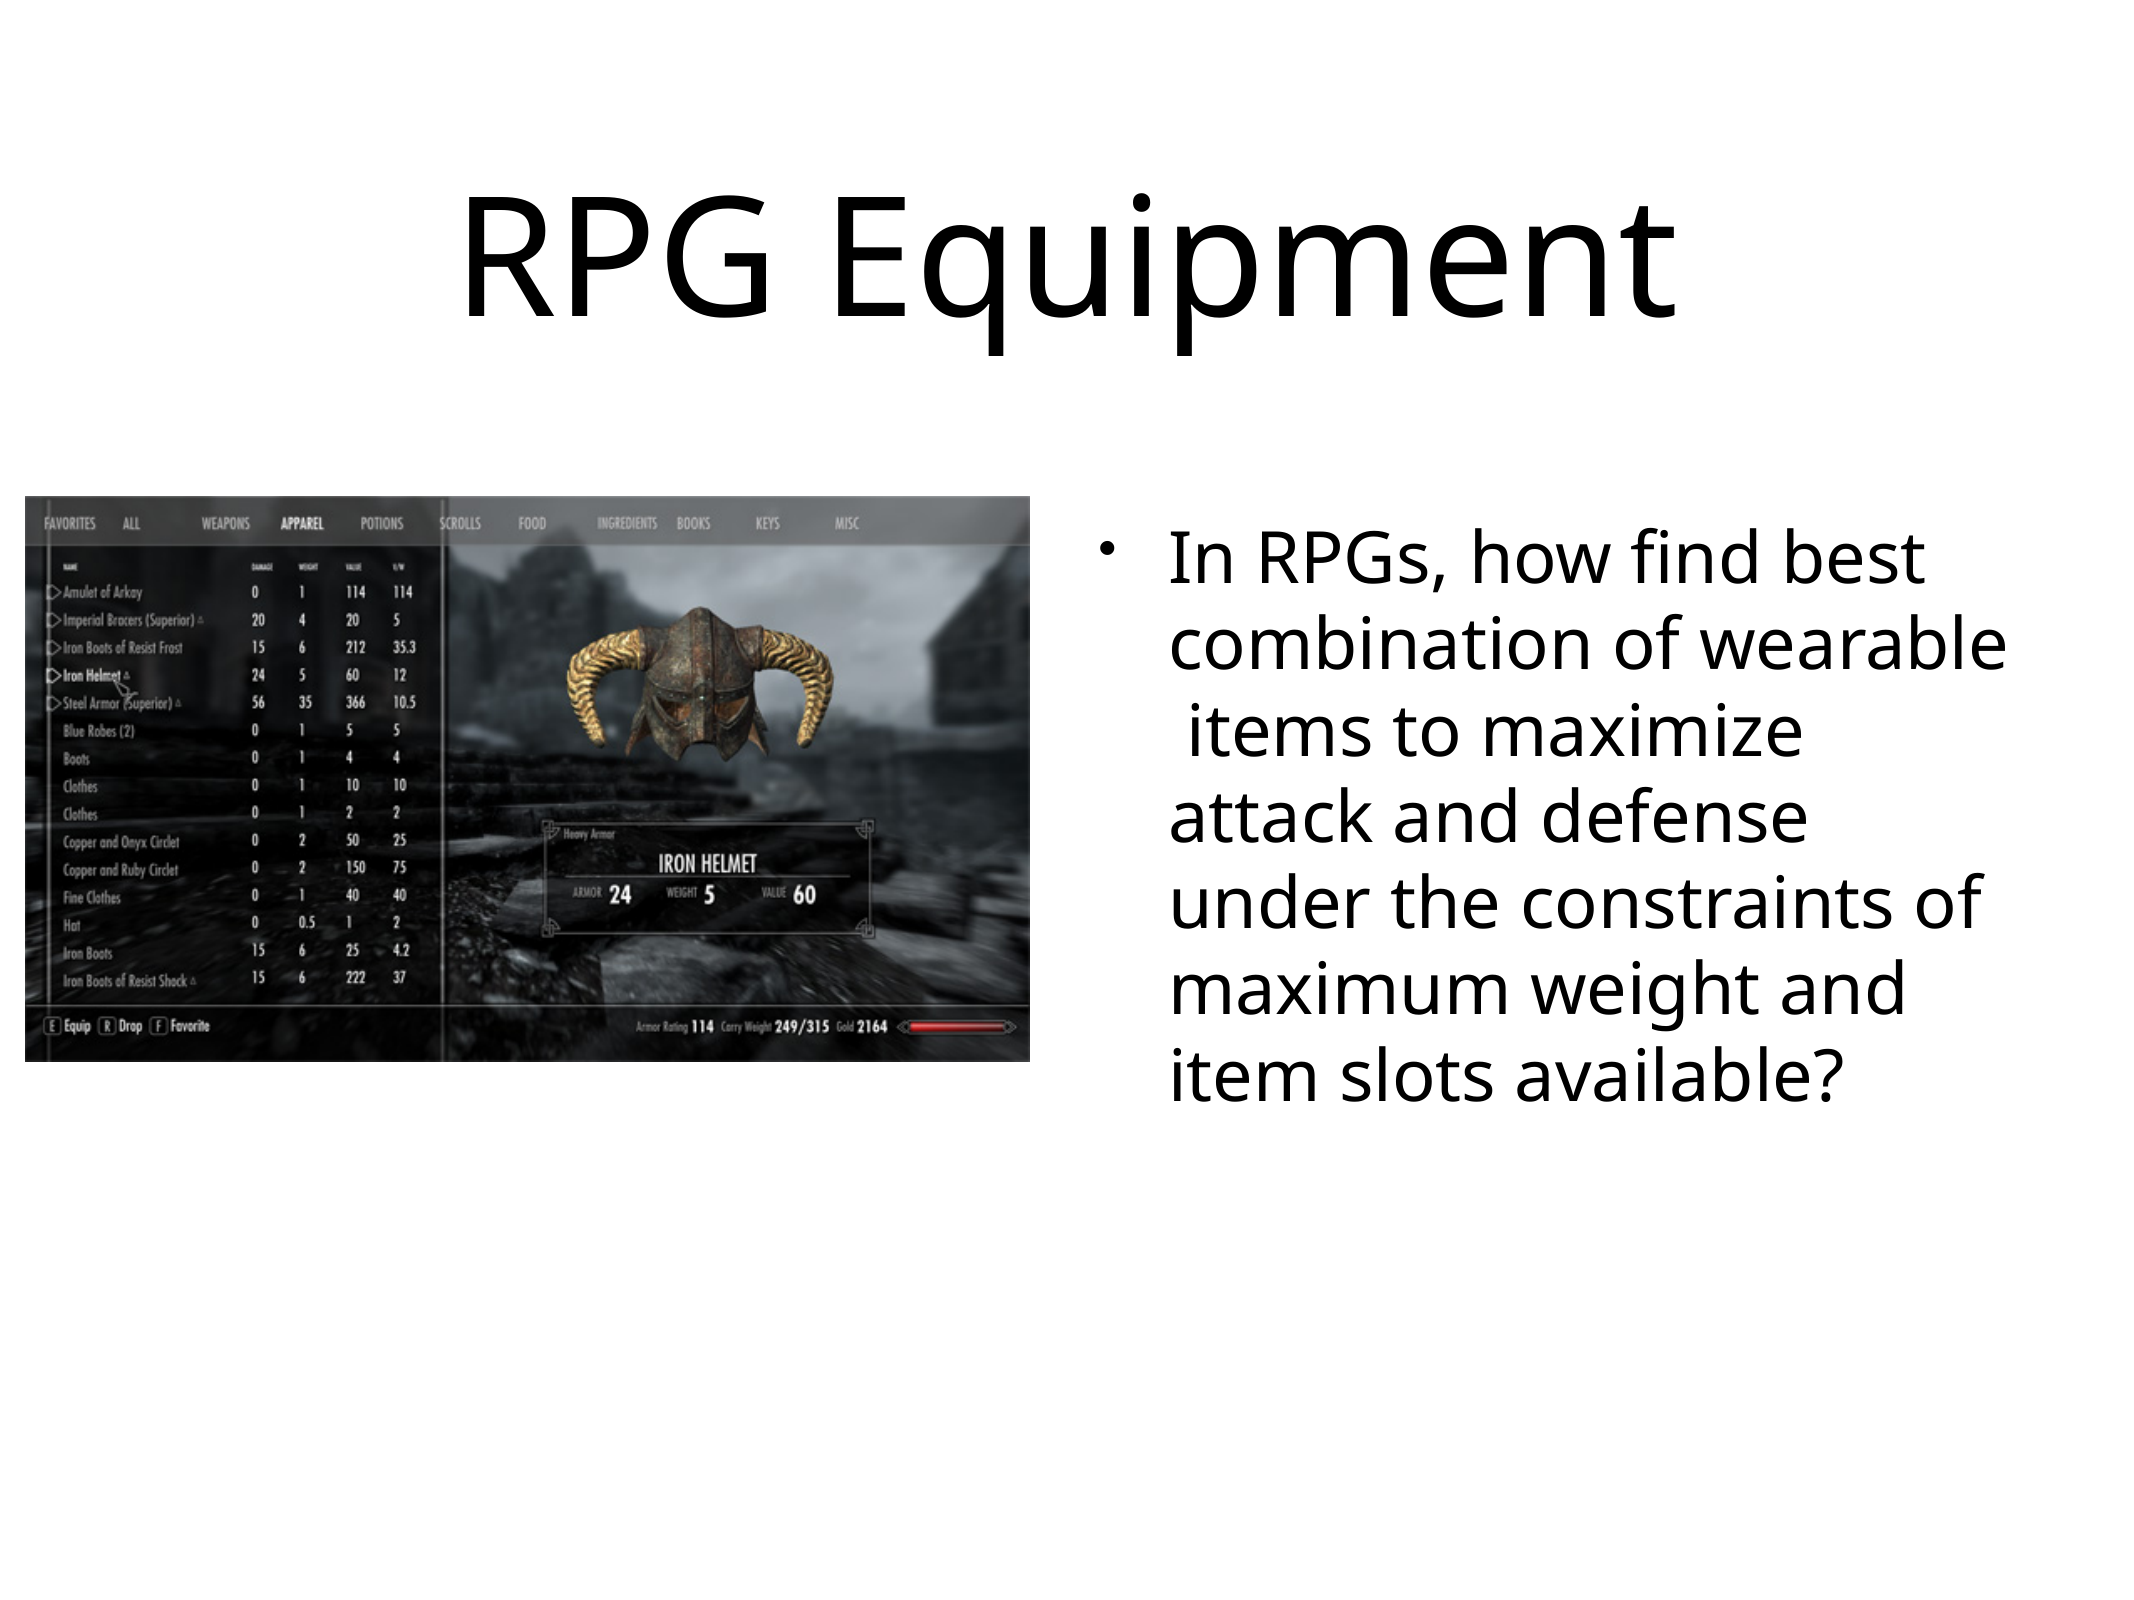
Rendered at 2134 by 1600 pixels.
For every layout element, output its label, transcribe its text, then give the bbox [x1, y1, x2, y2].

picture [25, 495, 1031, 1063]
list In RPGs, how find best combination of wearable items to maximize attack and defense under the constraints of maximum weight and item slots available? [1089, 495, 2019, 1132]
title RPG Equipment [155, 72, 1978, 428]
